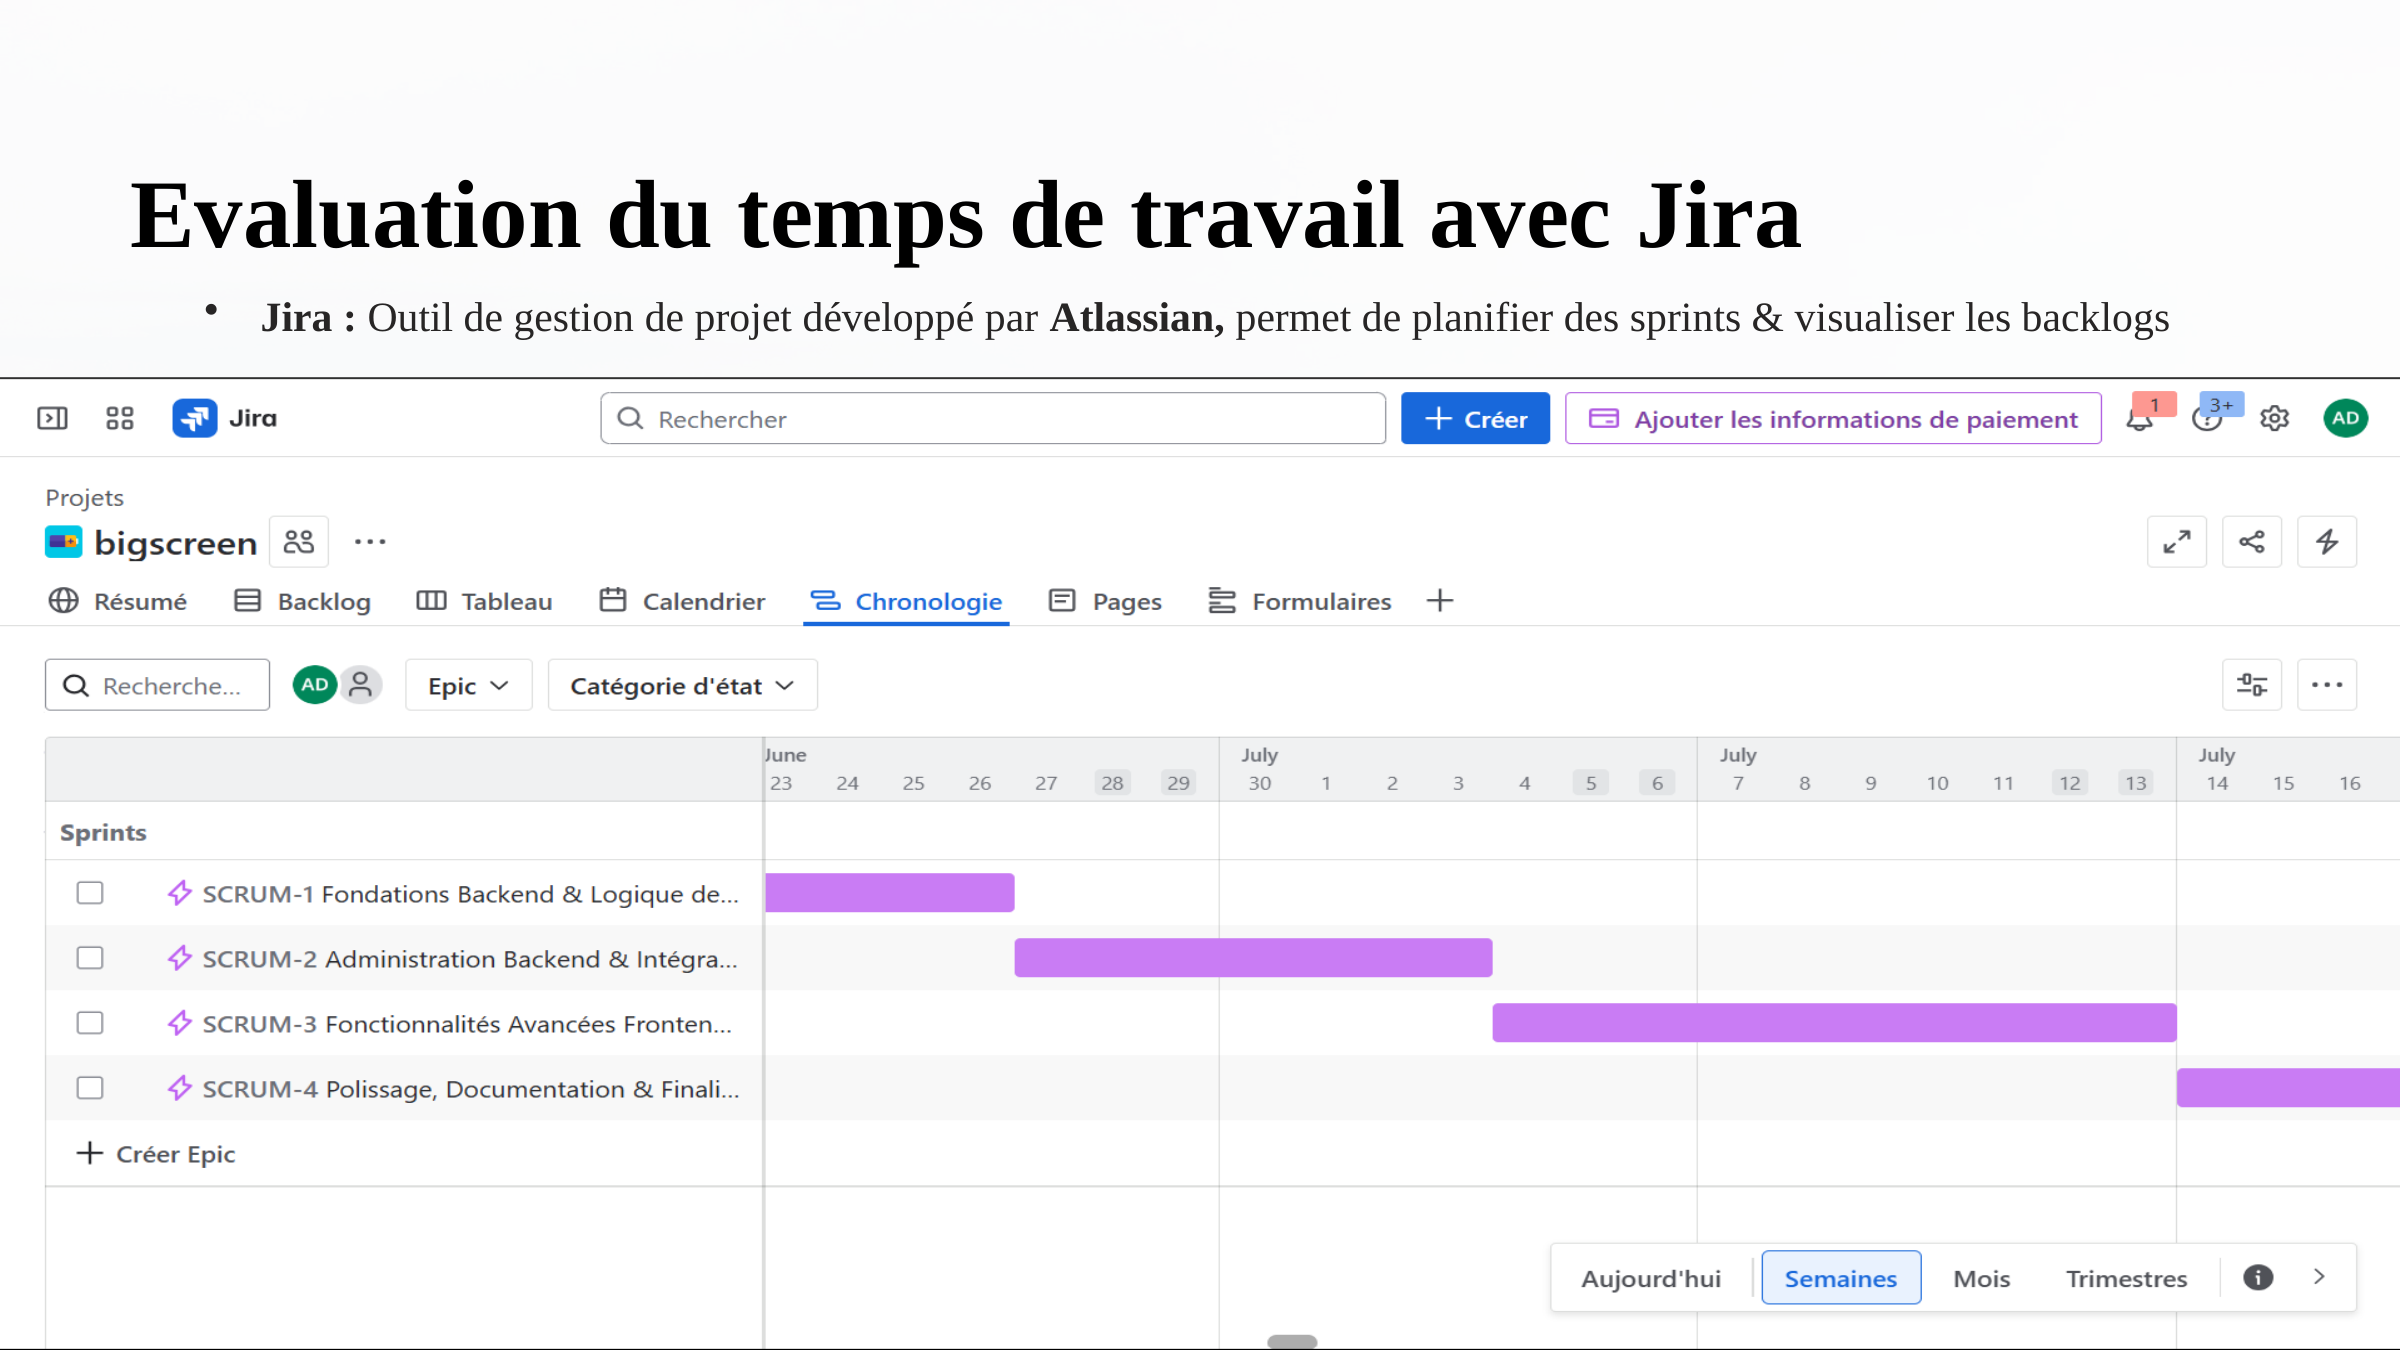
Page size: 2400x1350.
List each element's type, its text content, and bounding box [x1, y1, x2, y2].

picture [0, 377, 2400, 1350]
text_box Evaluation du temps de travail avec Jira [130, 144, 1820, 267]
text_box Jira : Outil de gestion de projet développé par Atlassian, permet de planifier des sprints & visualiser les backlogs [204, 280, 2254, 345]
